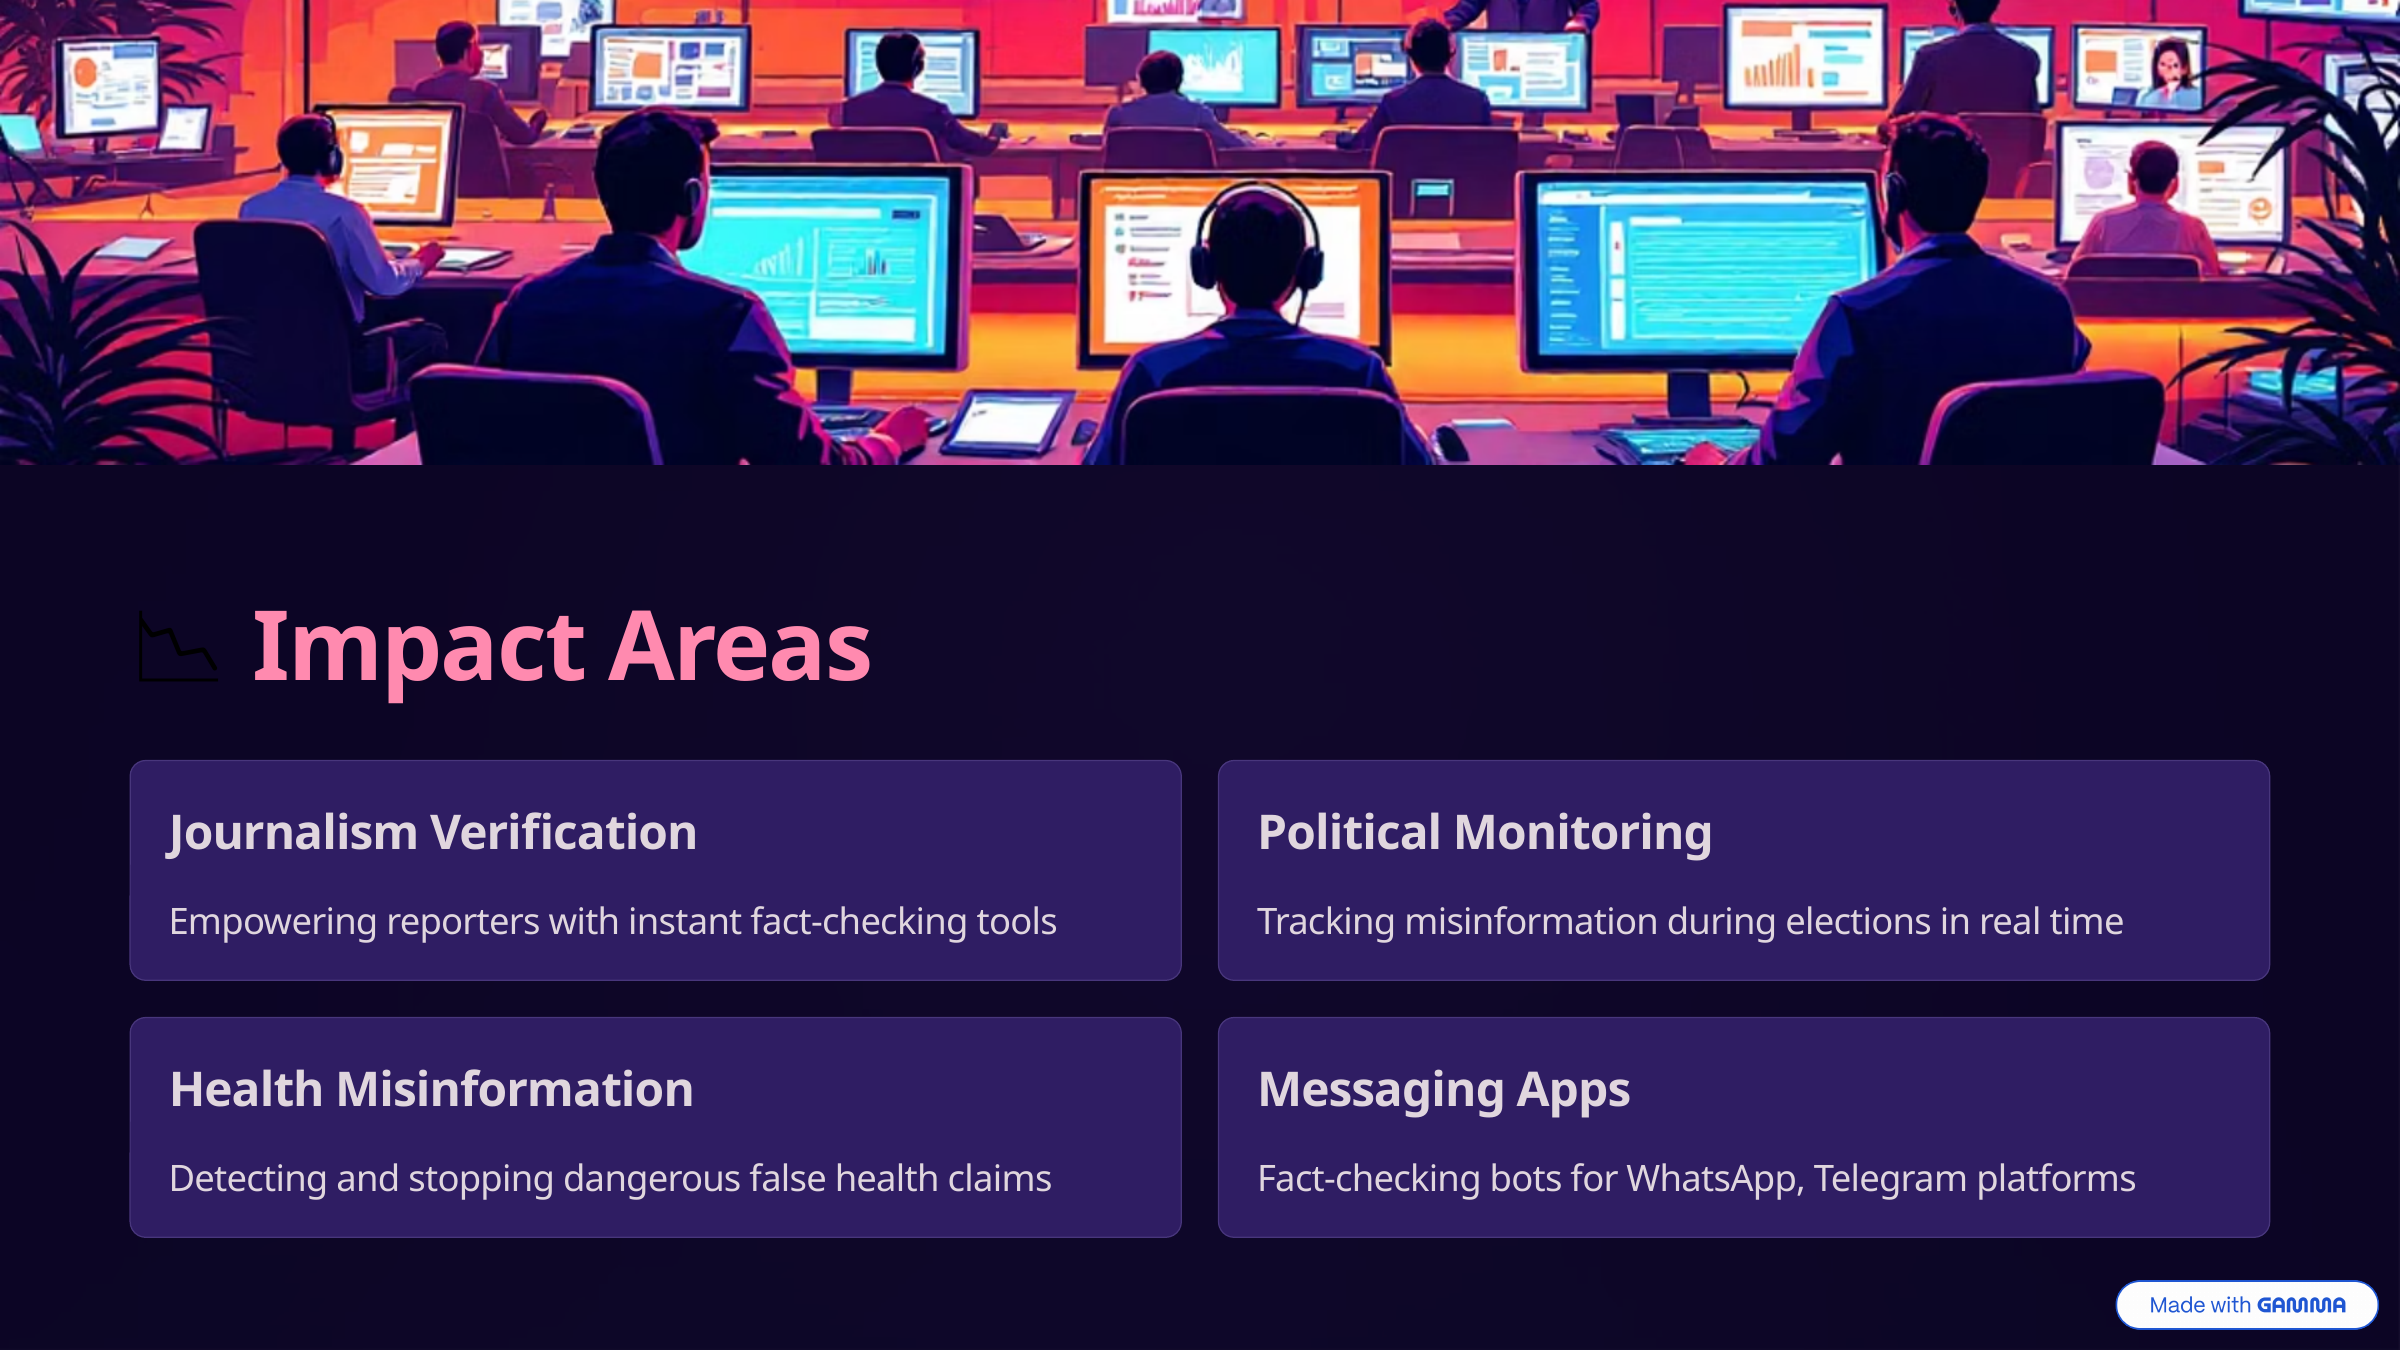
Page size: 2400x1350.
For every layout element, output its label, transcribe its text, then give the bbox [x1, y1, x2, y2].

text_box [1218, 760, 2270, 981]
picture [0, 0, 2400, 466]
text_box Fact-checking bots for WhatsApp, Telegram platforms [1256, 1139, 2232, 1199]
text_box [130, 760, 1182, 981]
text_box Health Misinformation [168, 1056, 669, 1118]
picture [2106, 1271, 2389, 1339]
text_box Journalism Verification [168, 798, 673, 860]
text_box [1218, 1017, 2270, 1238]
text_box 📉 Impact Areas [130, 577, 1107, 705]
text_box Political Monitoring [1256, 798, 1746, 860]
text_box Messaging Apps [1256, 1056, 1746, 1118]
text_box Detecting and stopping dangerous false health claims [168, 1139, 1143, 1199]
text_box Empowering reporters with instant fact-checking tools [168, 882, 1143, 942]
text_box Tracking misinformation during elections in real time [1256, 882, 2232, 942]
text_box [130, 1017, 1182, 1238]
